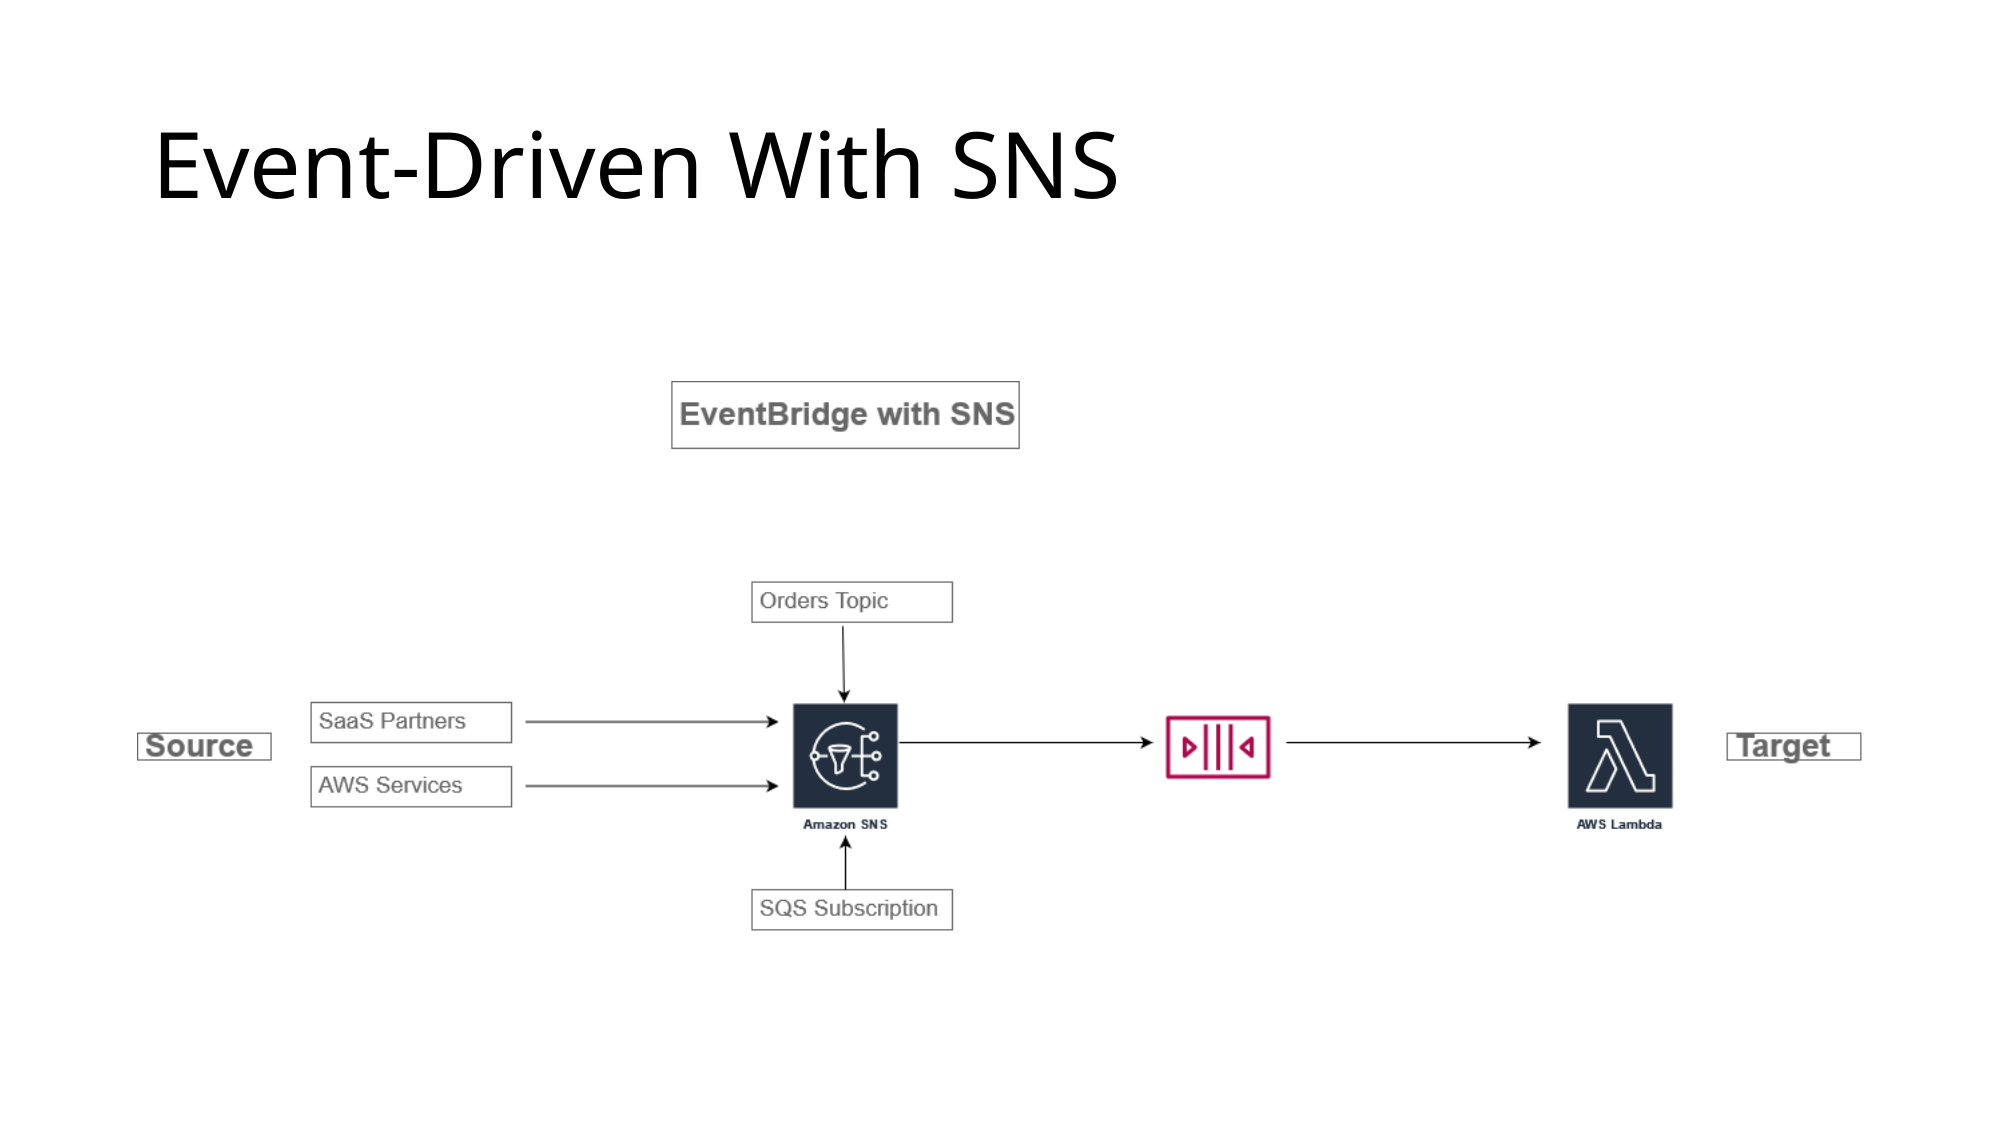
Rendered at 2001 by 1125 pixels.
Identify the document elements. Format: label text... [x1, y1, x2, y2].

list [137, 381, 1863, 932]
title Event-Driven With SNS [137, 59, 1863, 278]
